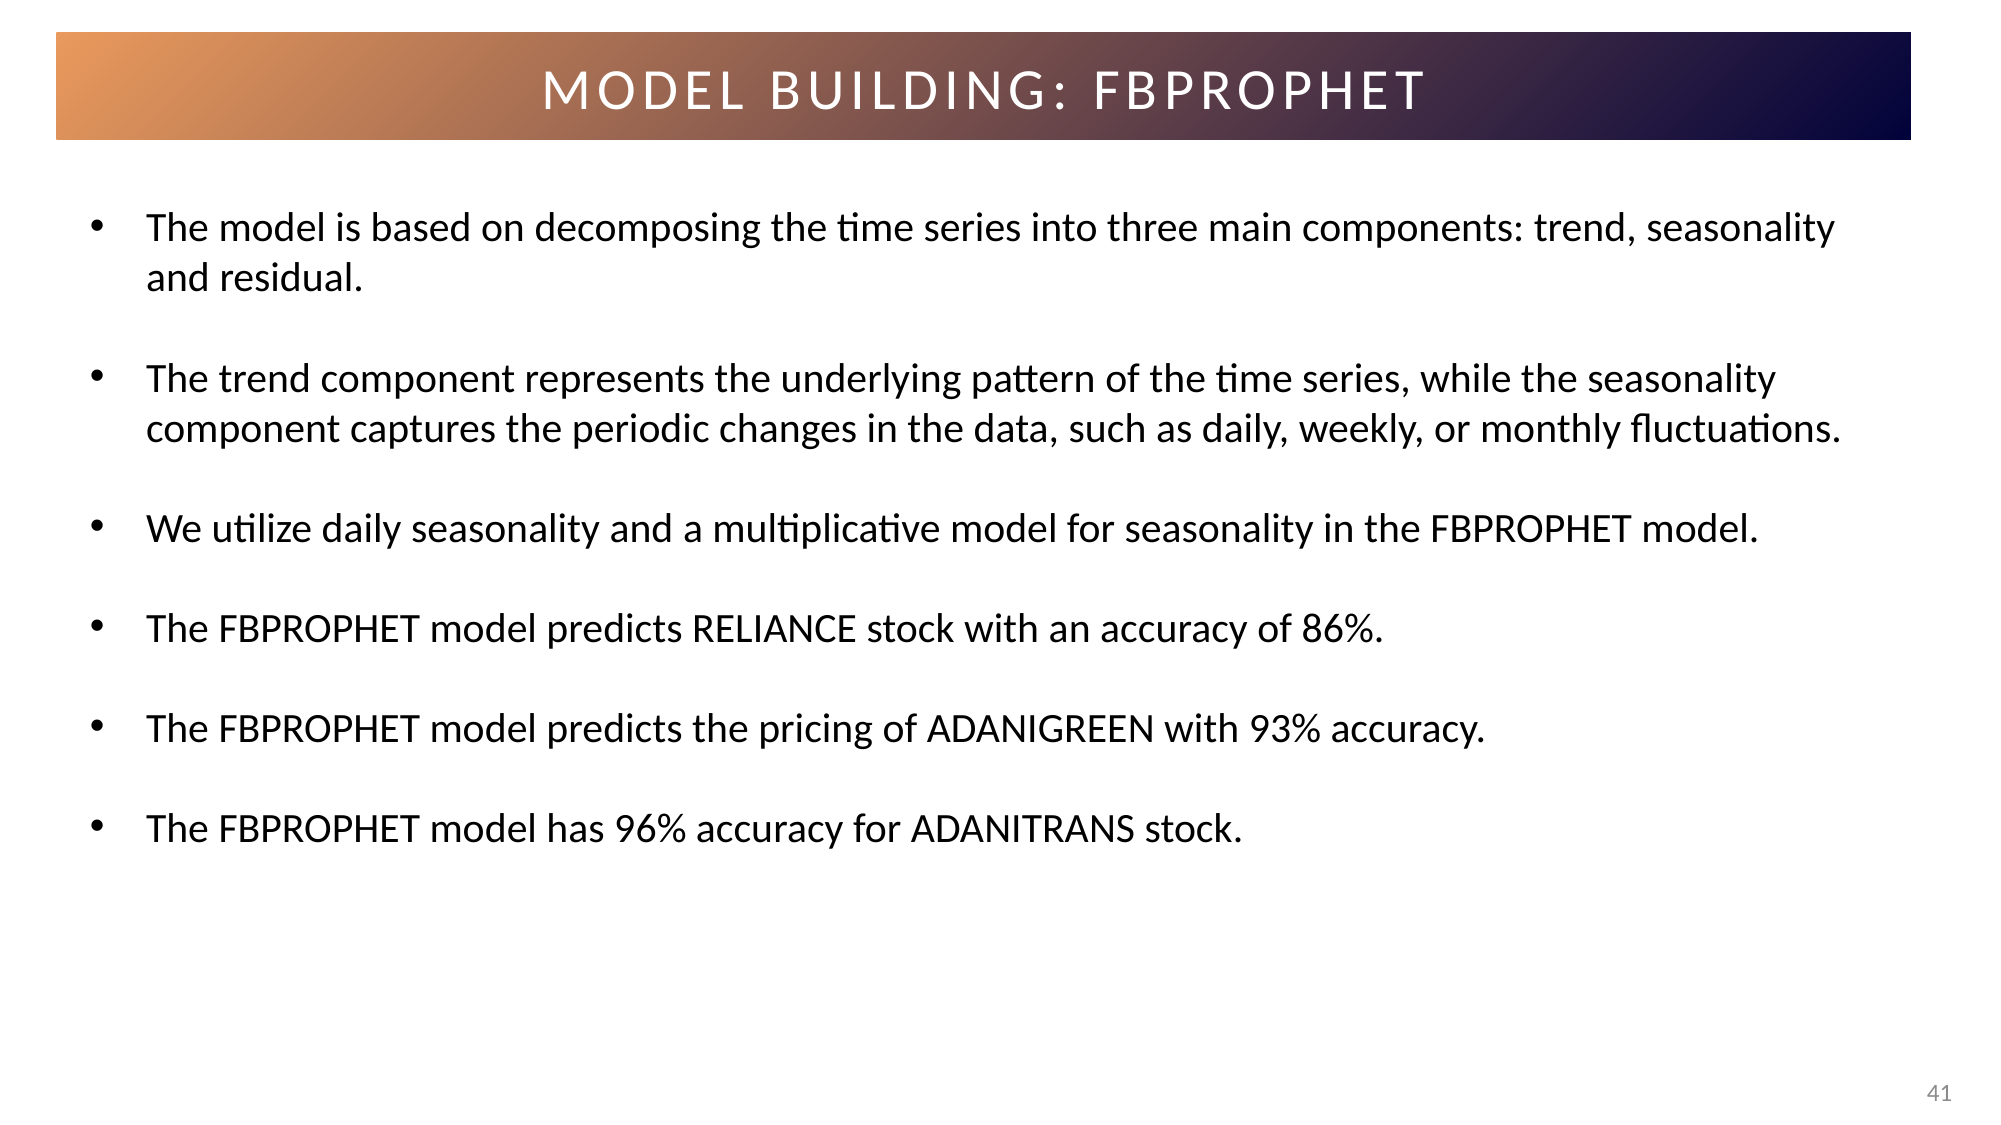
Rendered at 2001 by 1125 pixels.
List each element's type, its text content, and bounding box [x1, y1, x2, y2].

title Model building: Fbprophet [55, 32, 1912, 140]
slide_number 41 [1894, 1061, 1968, 1121]
text_box The model is based on decomposing the time series into three main components: trend, seasonality and residual. The trend component represents the underlying pattern of the time series, while the seasonality component captures the periodic changes in the data, such as daily, weekly, or monthly fluctuations. We utilize daily seasonality and a multiplicative model for seasonality in the FBPROPHET model. The FBPROPHET model predicts RELIANCE stock with an accuracy of 86%. The FBPROPHET model predicts the pricing of ADANIGREEN with 93% accuracy. The FBPROPHET model has 96% accuracy for ADANITRANS stock. [75, 192, 1911, 858]
